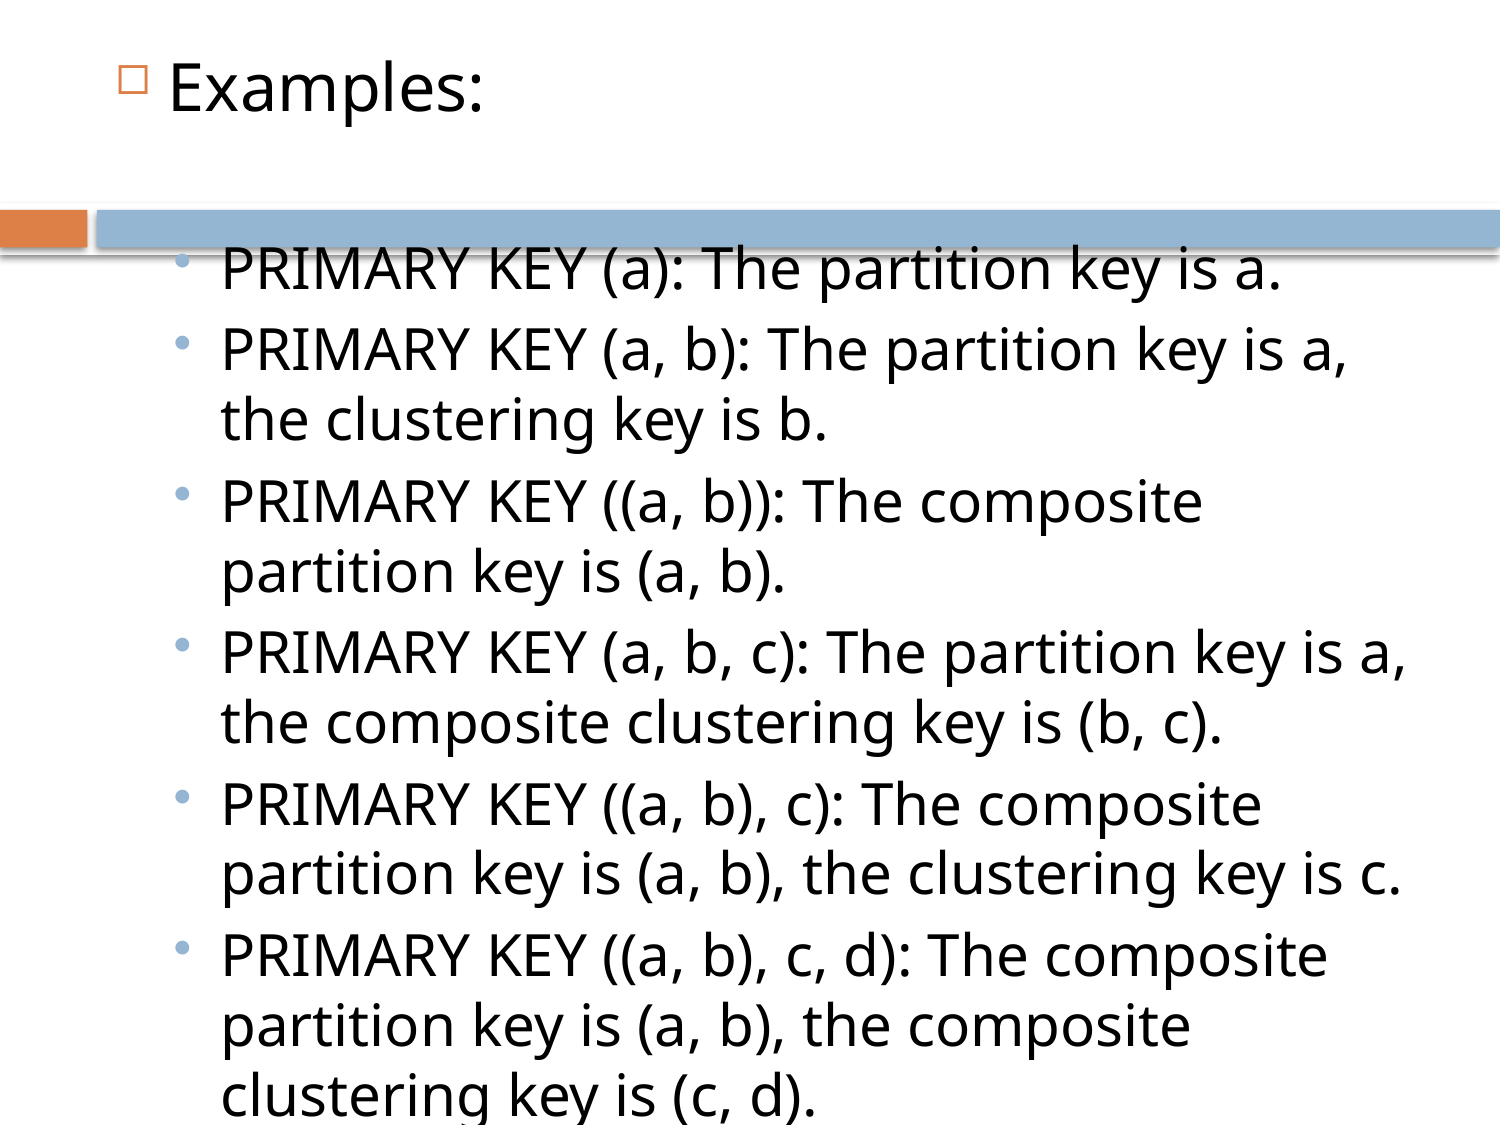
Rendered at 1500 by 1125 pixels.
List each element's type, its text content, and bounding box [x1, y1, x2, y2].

list Examples: PRIMARY KEY (a): The partition key is a. PRIMARY KEY (a, b): The partition key is a, the clustering key is b. PRIMARY KEY ((a, b)): The composite partition key is (a, b). PRIMARY KEY (a, b, c): The partition key is a, the composite clustering key is (b, c). PRIMARY KEY ((a, b), c): The composite partition key is (a, b), the clustering key is c. PRIMARY KEY ((a, b), c, d): The composite partition key is (a, b), the composite clustering key is (c, d). [100, 37, 1439, 1001]
